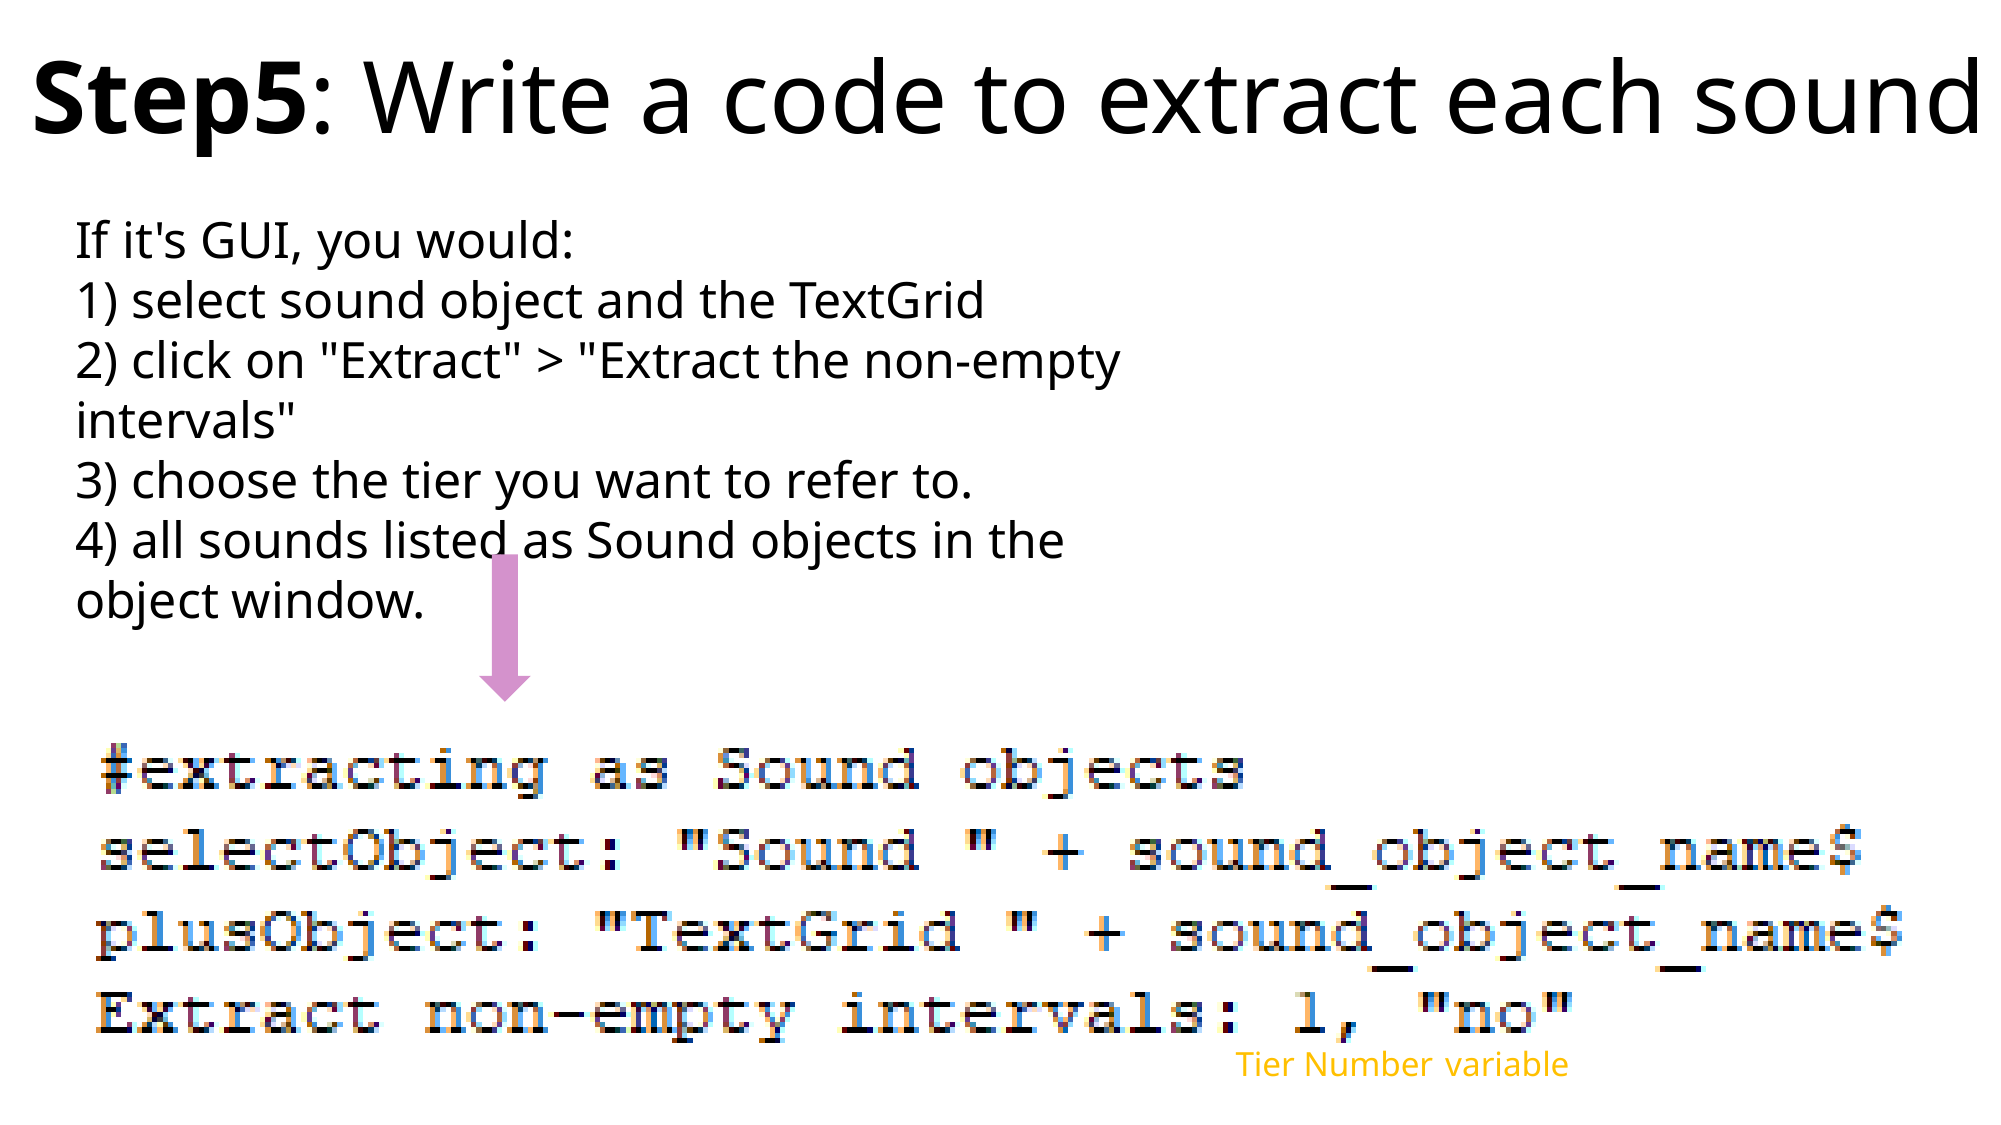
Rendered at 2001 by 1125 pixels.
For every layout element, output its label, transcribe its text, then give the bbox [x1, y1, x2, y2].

text_box [476, 553, 534, 704]
text_box Step5: Write a code to extract each sound [0, 25, 2000, 161]
text_box If it's GUI, you would: 1) select sound object and the TextGrid 2) click on "Extract" > "Extract the non-empty intervals" 3) choose the tier you want to refer to. 4) all sounds listed as Sound objects in the object window. [60, 200, 1191, 636]
text_box Tier Number [1220, 1071, 1430, 1091]
text_box variable [1430, 1071, 1650, 1091]
picture [91, 727, 1966, 1071]
